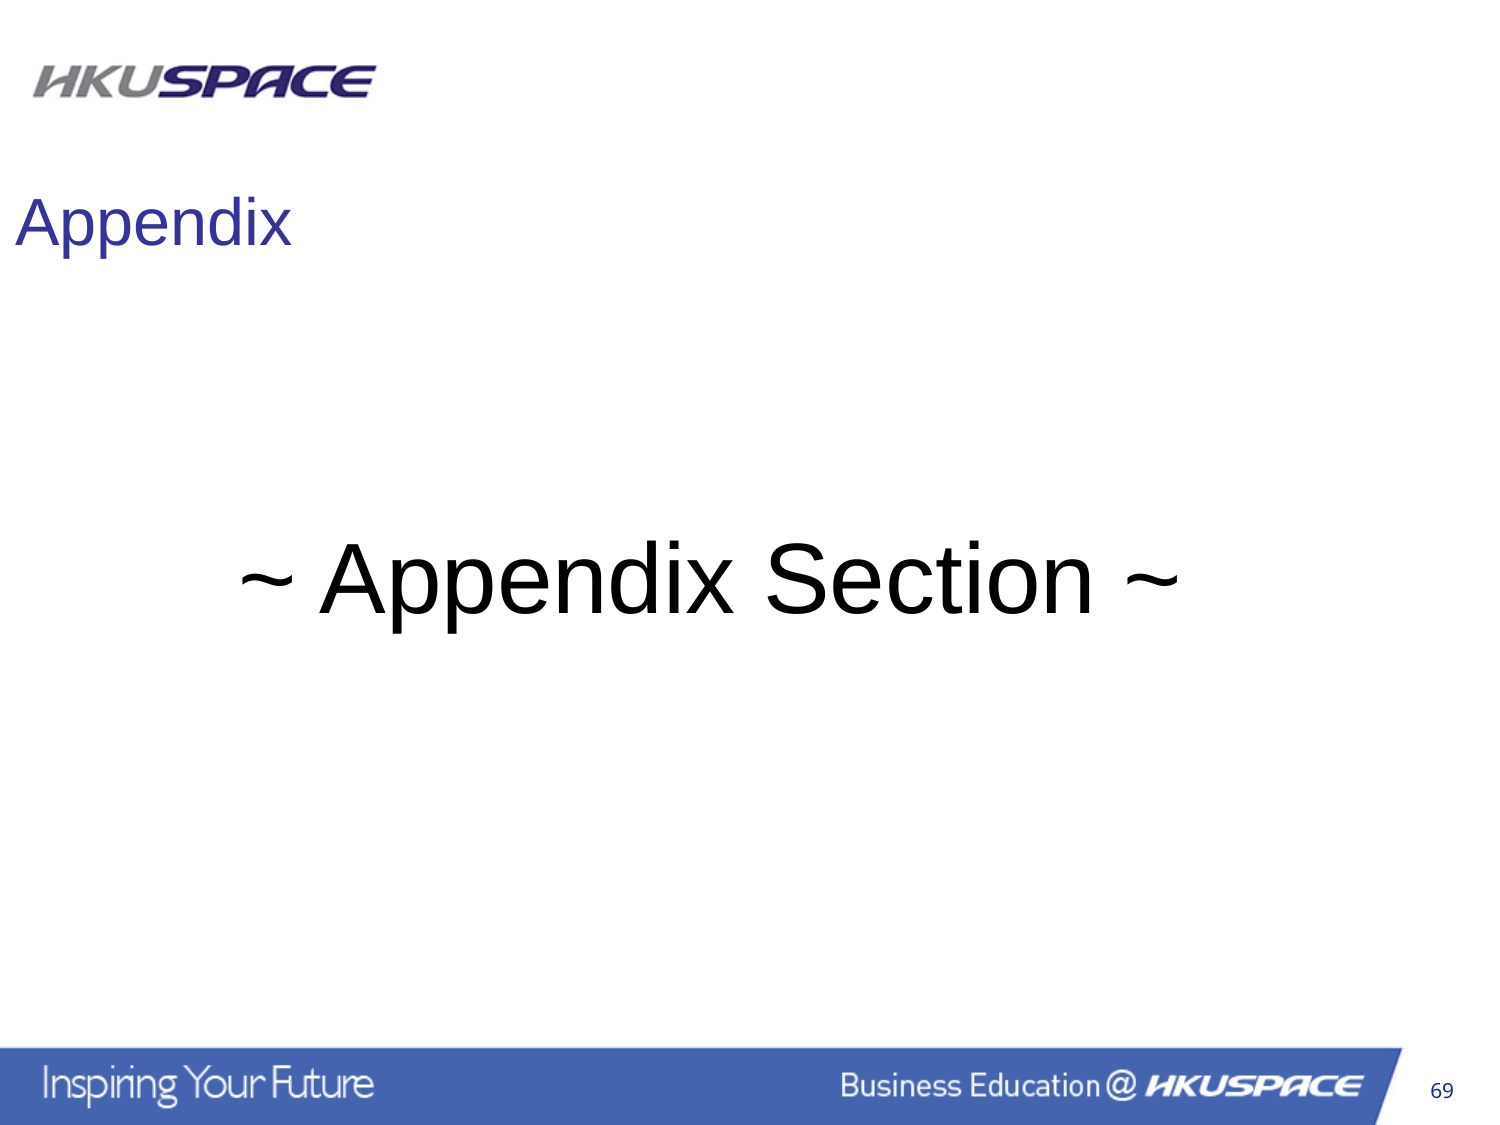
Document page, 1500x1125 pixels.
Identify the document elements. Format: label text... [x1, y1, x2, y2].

picture [0, 0, 1500, 1125]
slide_number 69 [1415, 1070, 1499, 1125]
title Appendix [0, 101, 1325, 266]
text_box [64, 278, 1483, 657]
text_box ~ Appendix Section ~ [223, 505, 1199, 641]
